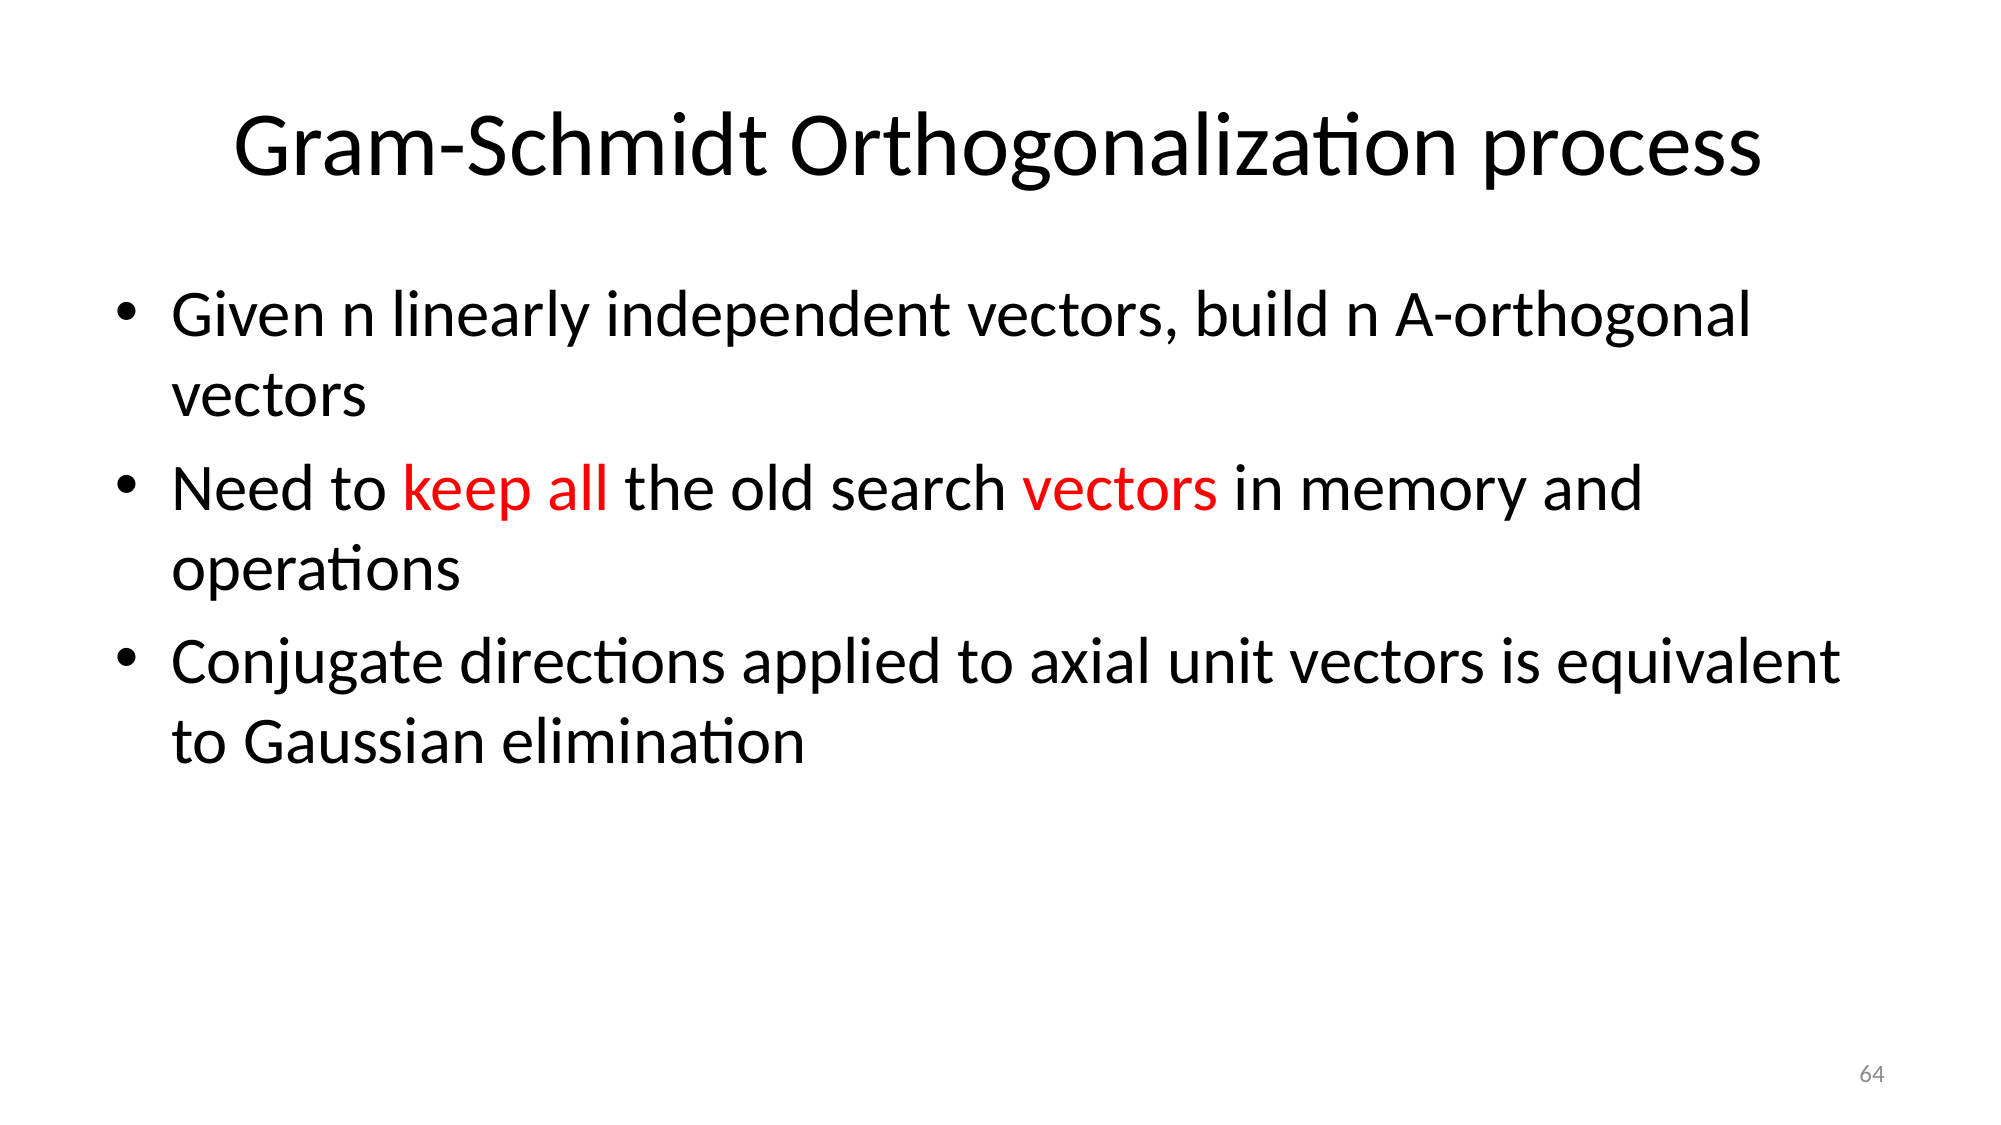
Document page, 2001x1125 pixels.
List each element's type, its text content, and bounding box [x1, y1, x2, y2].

slide_number 64 [1433, 1042, 1900, 1103]
title Gram-Schmidt Orthogonalization process [99, 45, 1900, 233]
